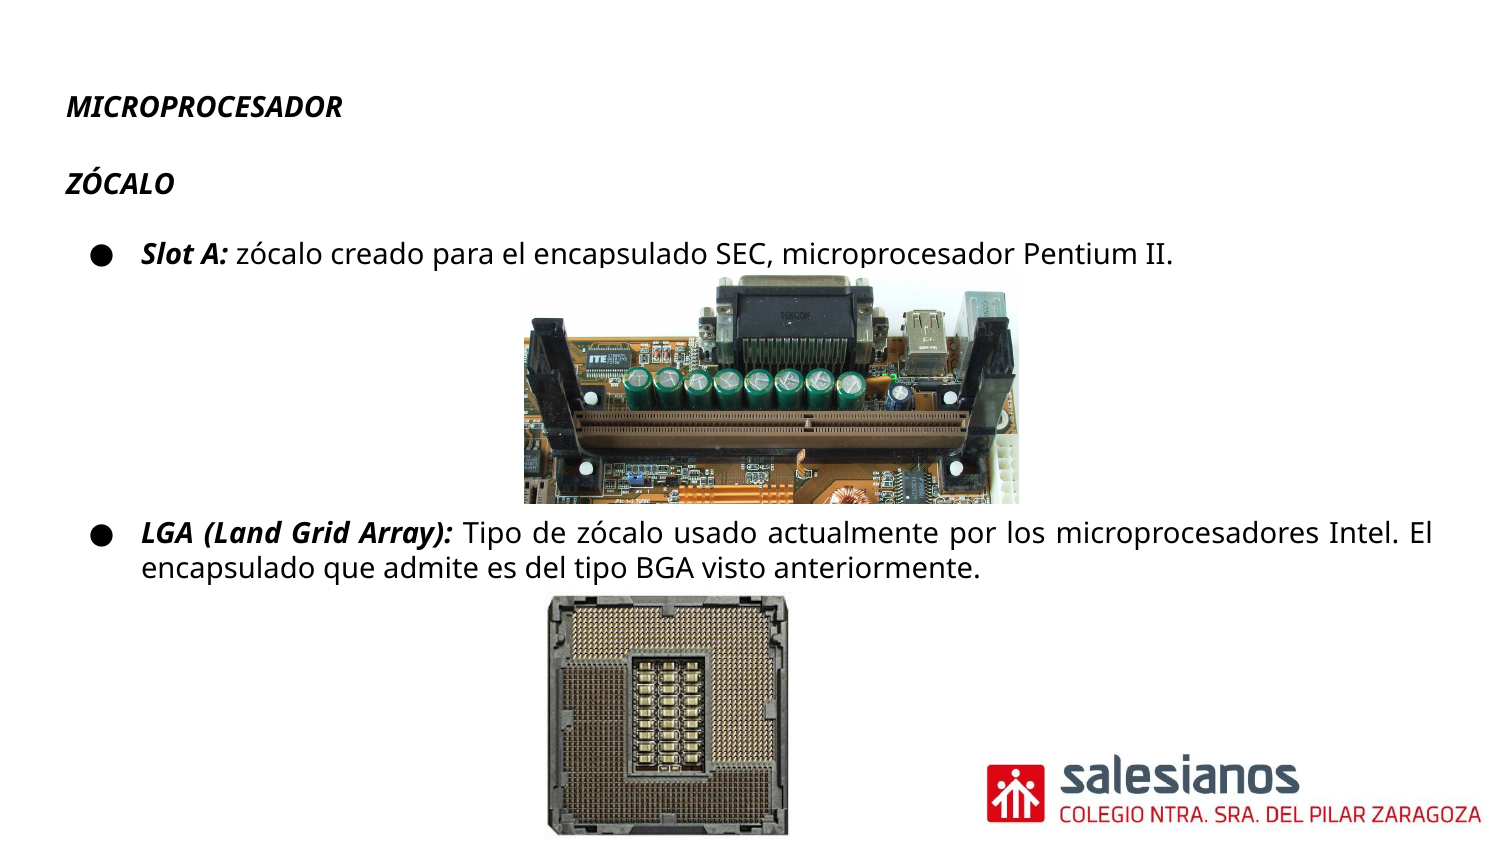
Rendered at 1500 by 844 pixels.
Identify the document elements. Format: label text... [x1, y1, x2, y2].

picture [970, 741, 1500, 844]
picture [524, 268, 1019, 505]
list ZÓCALO Slot A: zócalo creado para el encapsulado SEC, microprocesador Pentium II. LGA (Land Grid Array): Tipo de zócalo usado actualmente por los microprocesadores Intel. El encapsulado que admite es del tipo BGA visto anteriormente. [51, 150, 1449, 711]
picture [544, 591, 793, 839]
title MICROPROCESADOR [51, 72, 1449, 150]
